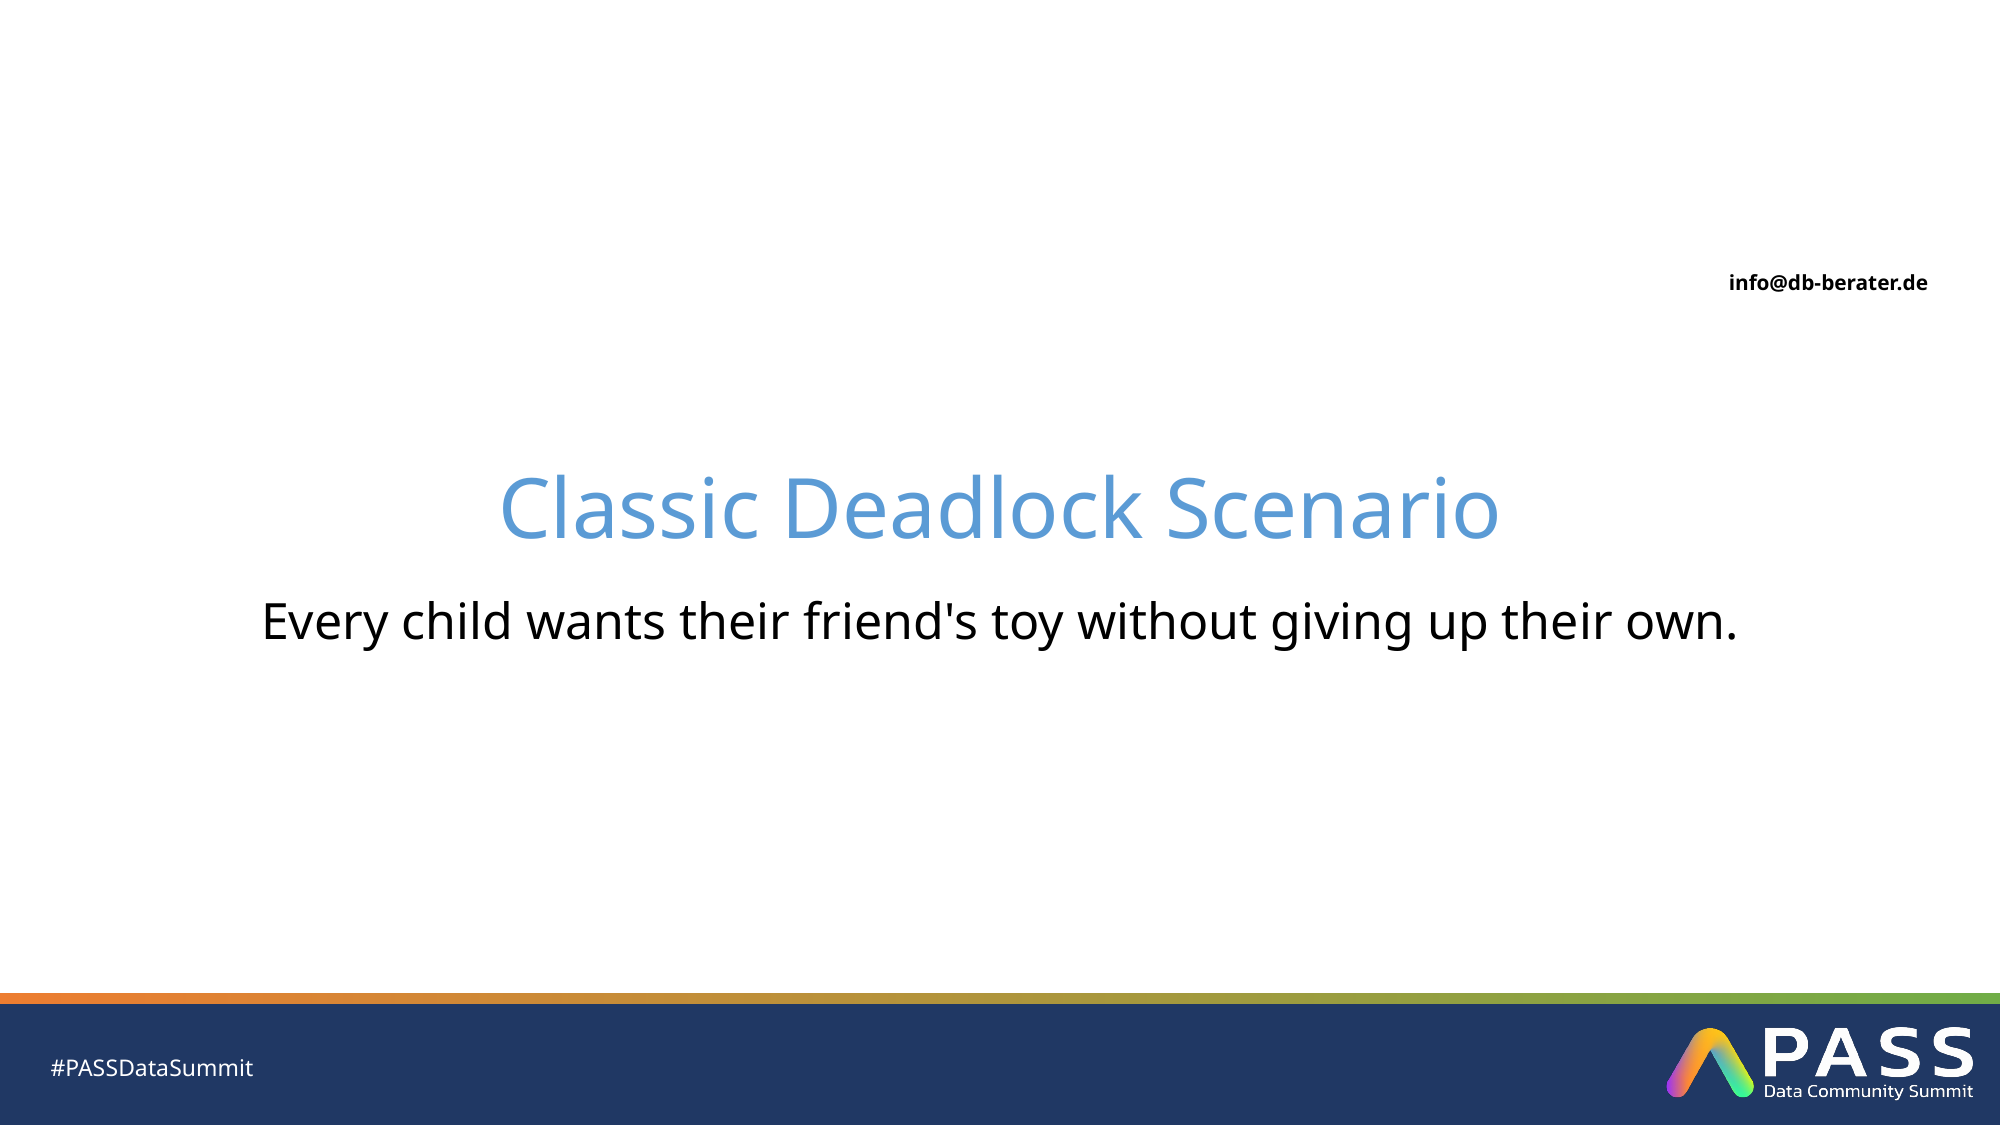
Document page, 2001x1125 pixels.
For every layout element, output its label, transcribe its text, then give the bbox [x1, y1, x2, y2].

picture [1662, 1025, 1977, 1103]
title Classic Deadlock Scenario [56, 273, 1945, 563]
subtitle Every child wants their friend's toy without giving up their own. [56, 590, 1945, 921]
